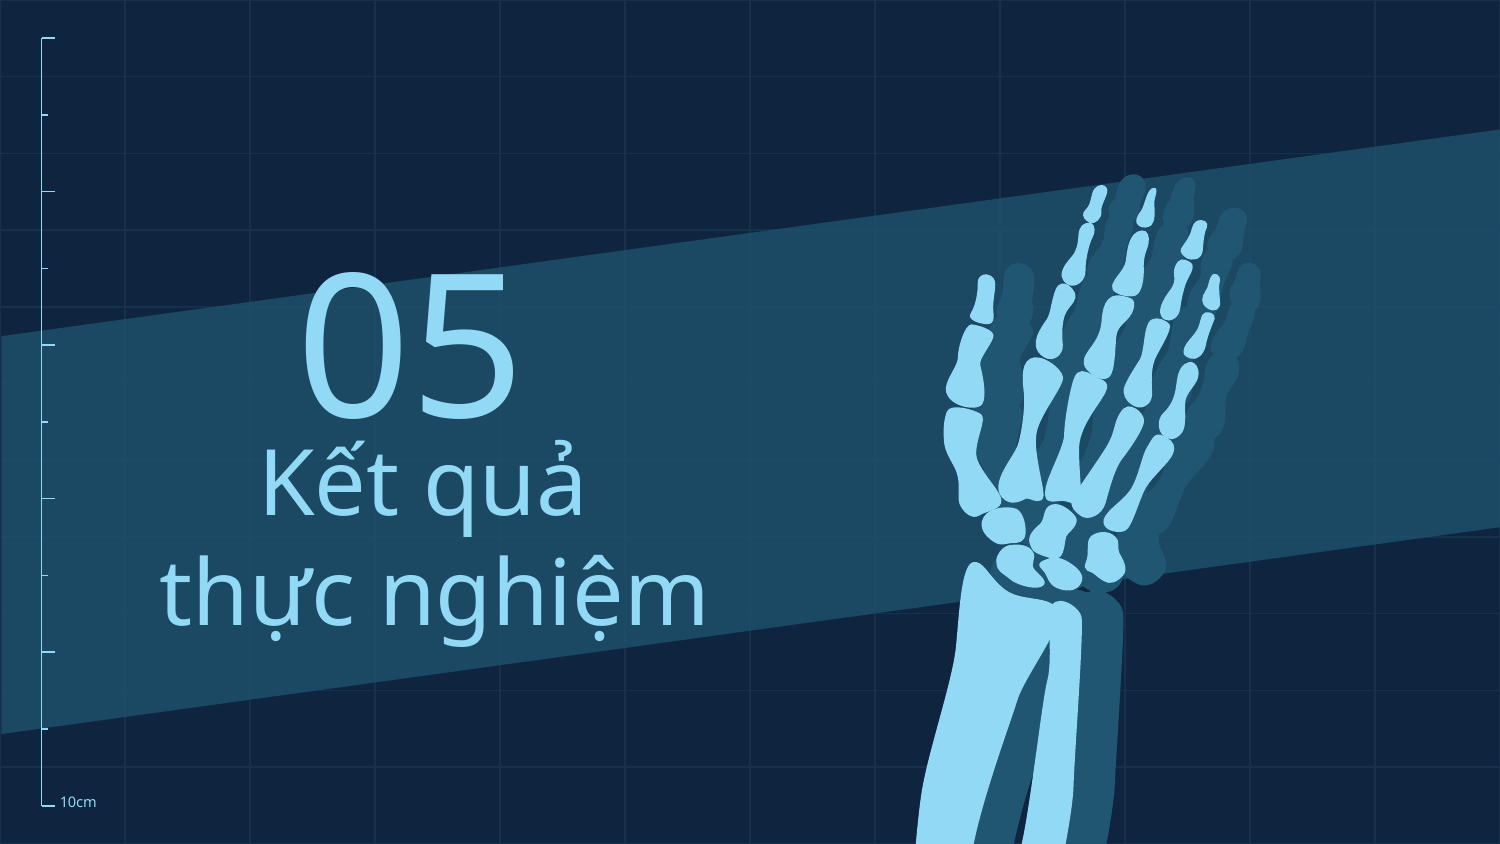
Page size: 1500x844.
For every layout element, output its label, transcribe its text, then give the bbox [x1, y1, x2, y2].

title 05 [127, 228, 695, 473]
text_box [769, 179, 1329, 844]
title Kết quả thực nghiệm [105, 472, 764, 611]
